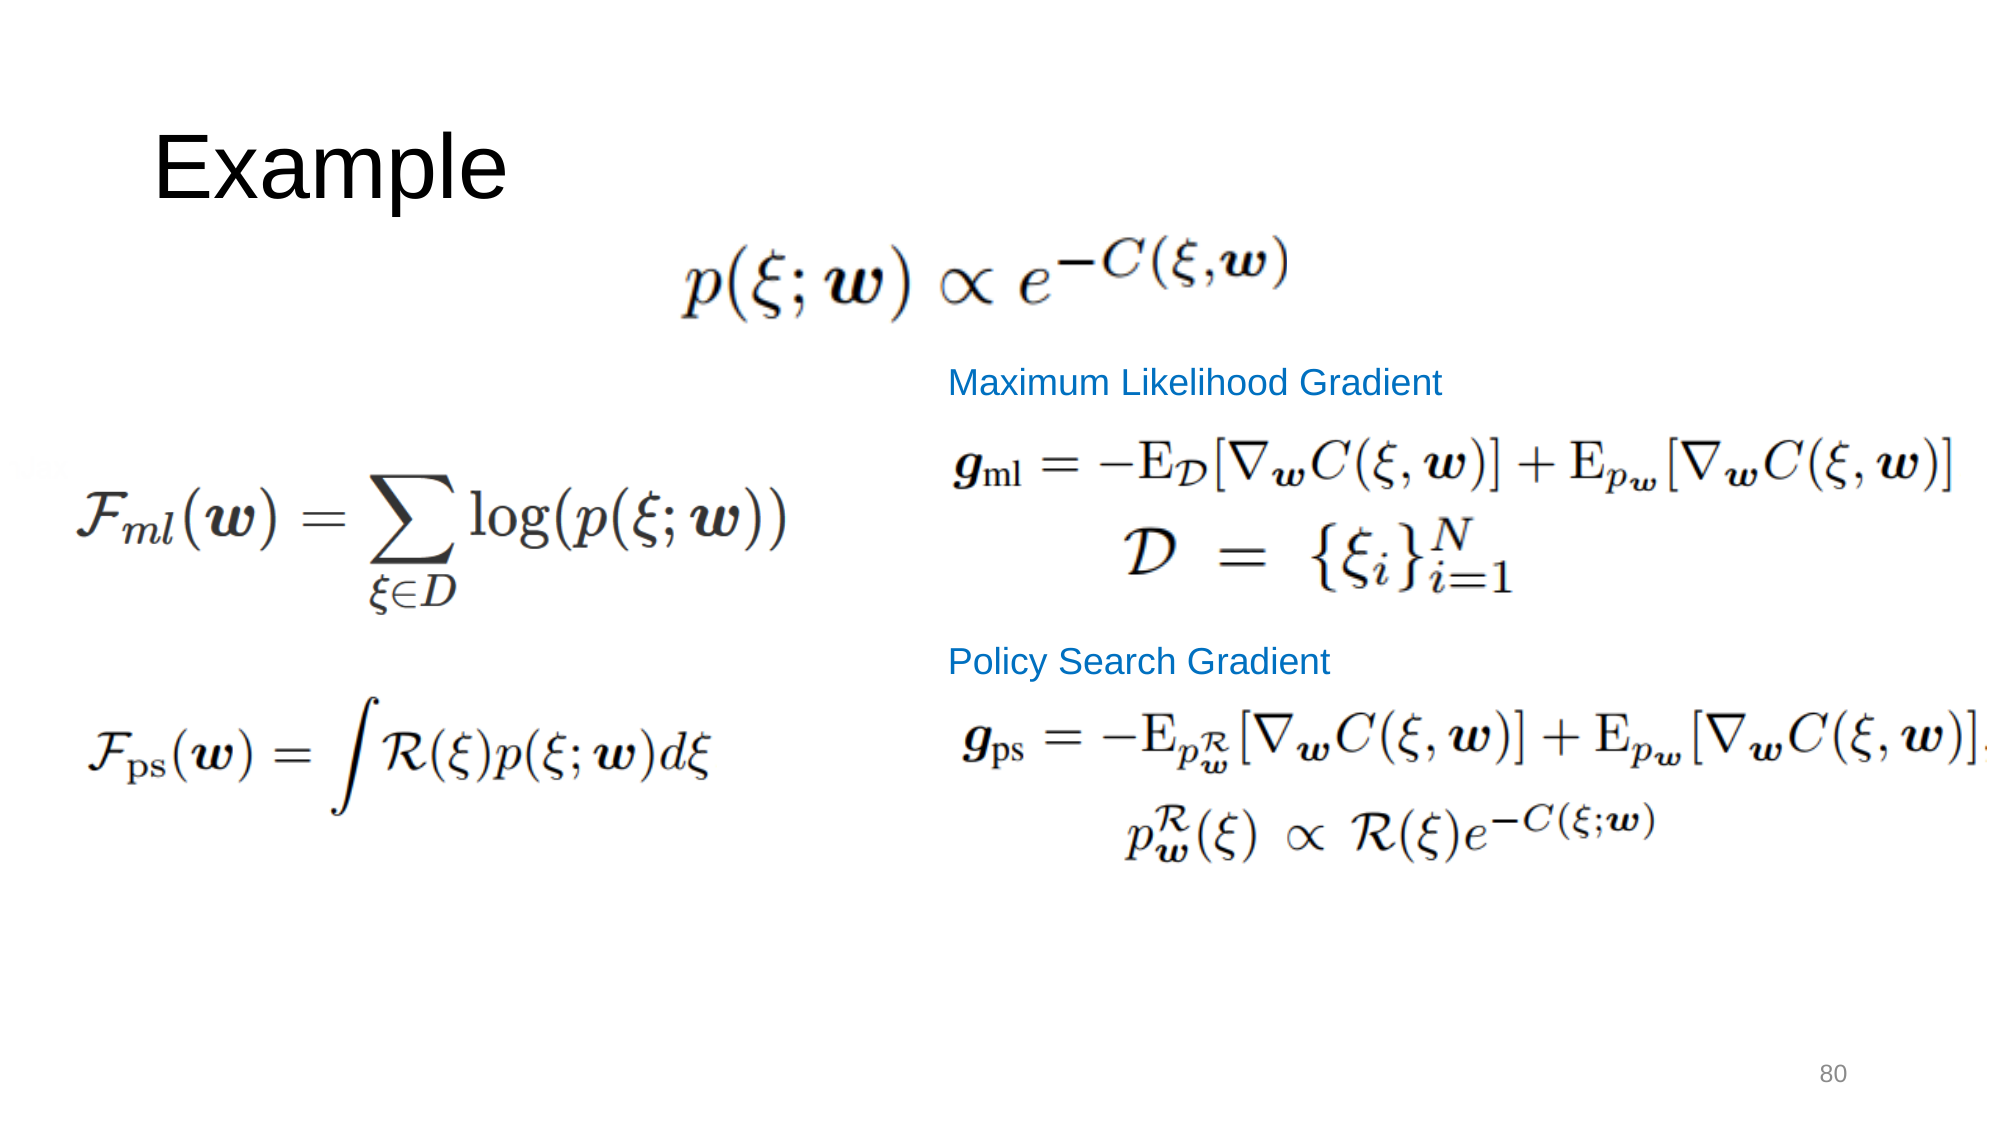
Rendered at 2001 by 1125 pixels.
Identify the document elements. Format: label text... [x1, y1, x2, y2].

text_box Policy Search Gradient [933, 629, 1798, 690]
text_box Maximum Likelihood Gradient [933, 350, 1798, 411]
slide_number 80 [1412, 1042, 1863, 1103]
title Example [137, 59, 1863, 278]
picture [675, 234, 1287, 325]
picture [70, 672, 717, 824]
picture [9, 440, 833, 623]
picture [939, 412, 1961, 610]
picture [939, 705, 1987, 870]
